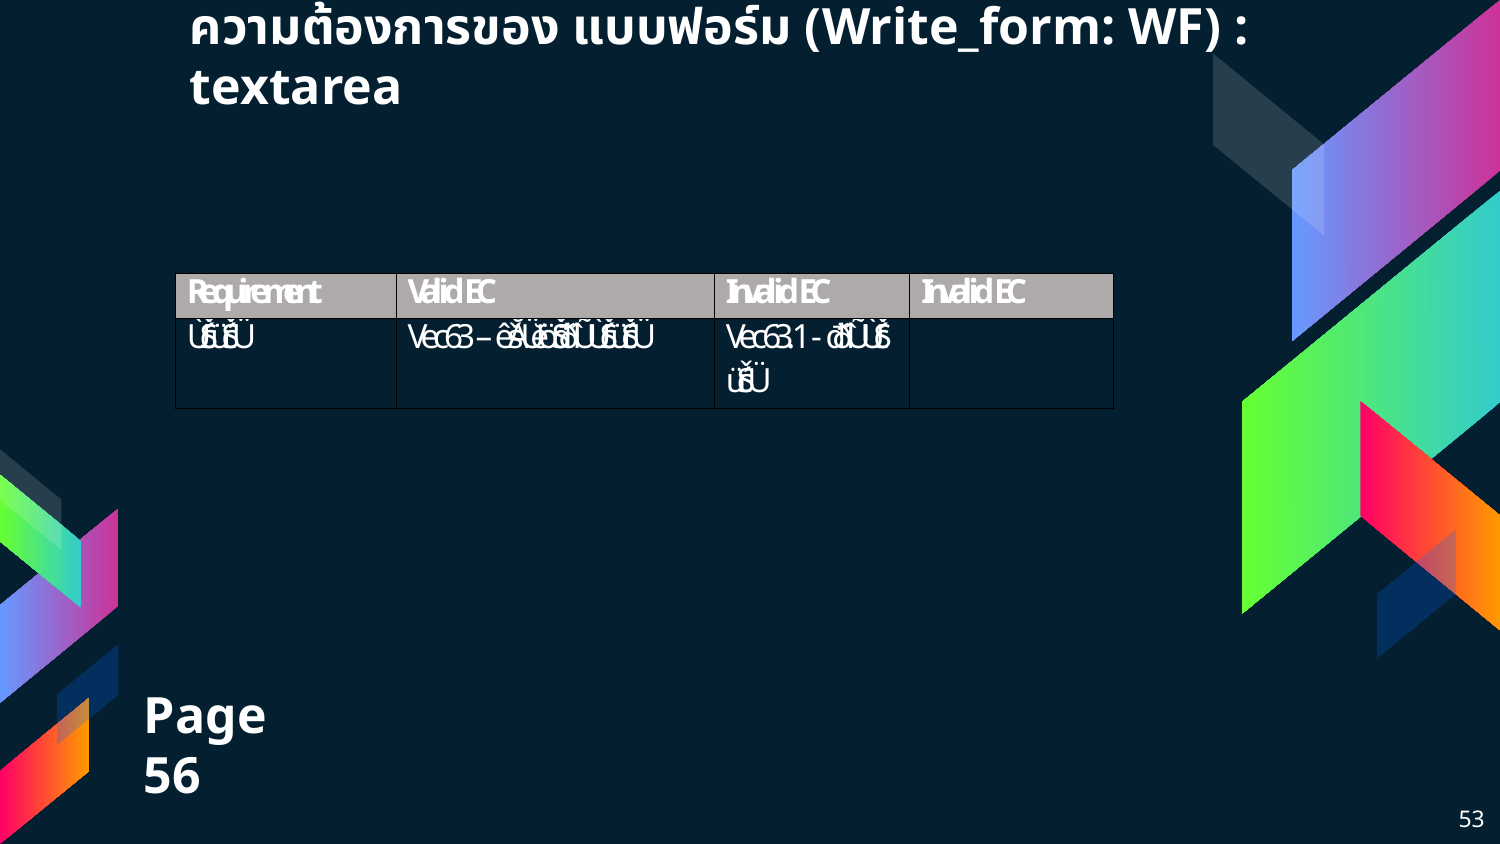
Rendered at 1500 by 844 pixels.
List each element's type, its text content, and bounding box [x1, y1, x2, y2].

slide_number 53 [1403, 789, 1500, 844]
title ความต้องการของ แบบฟอร์ม (Write_form: WF) : textarea [175, 24, 1289, 130]
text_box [174, 272, 1223, 500]
text_box Page 56 [128, 714, 343, 819]
